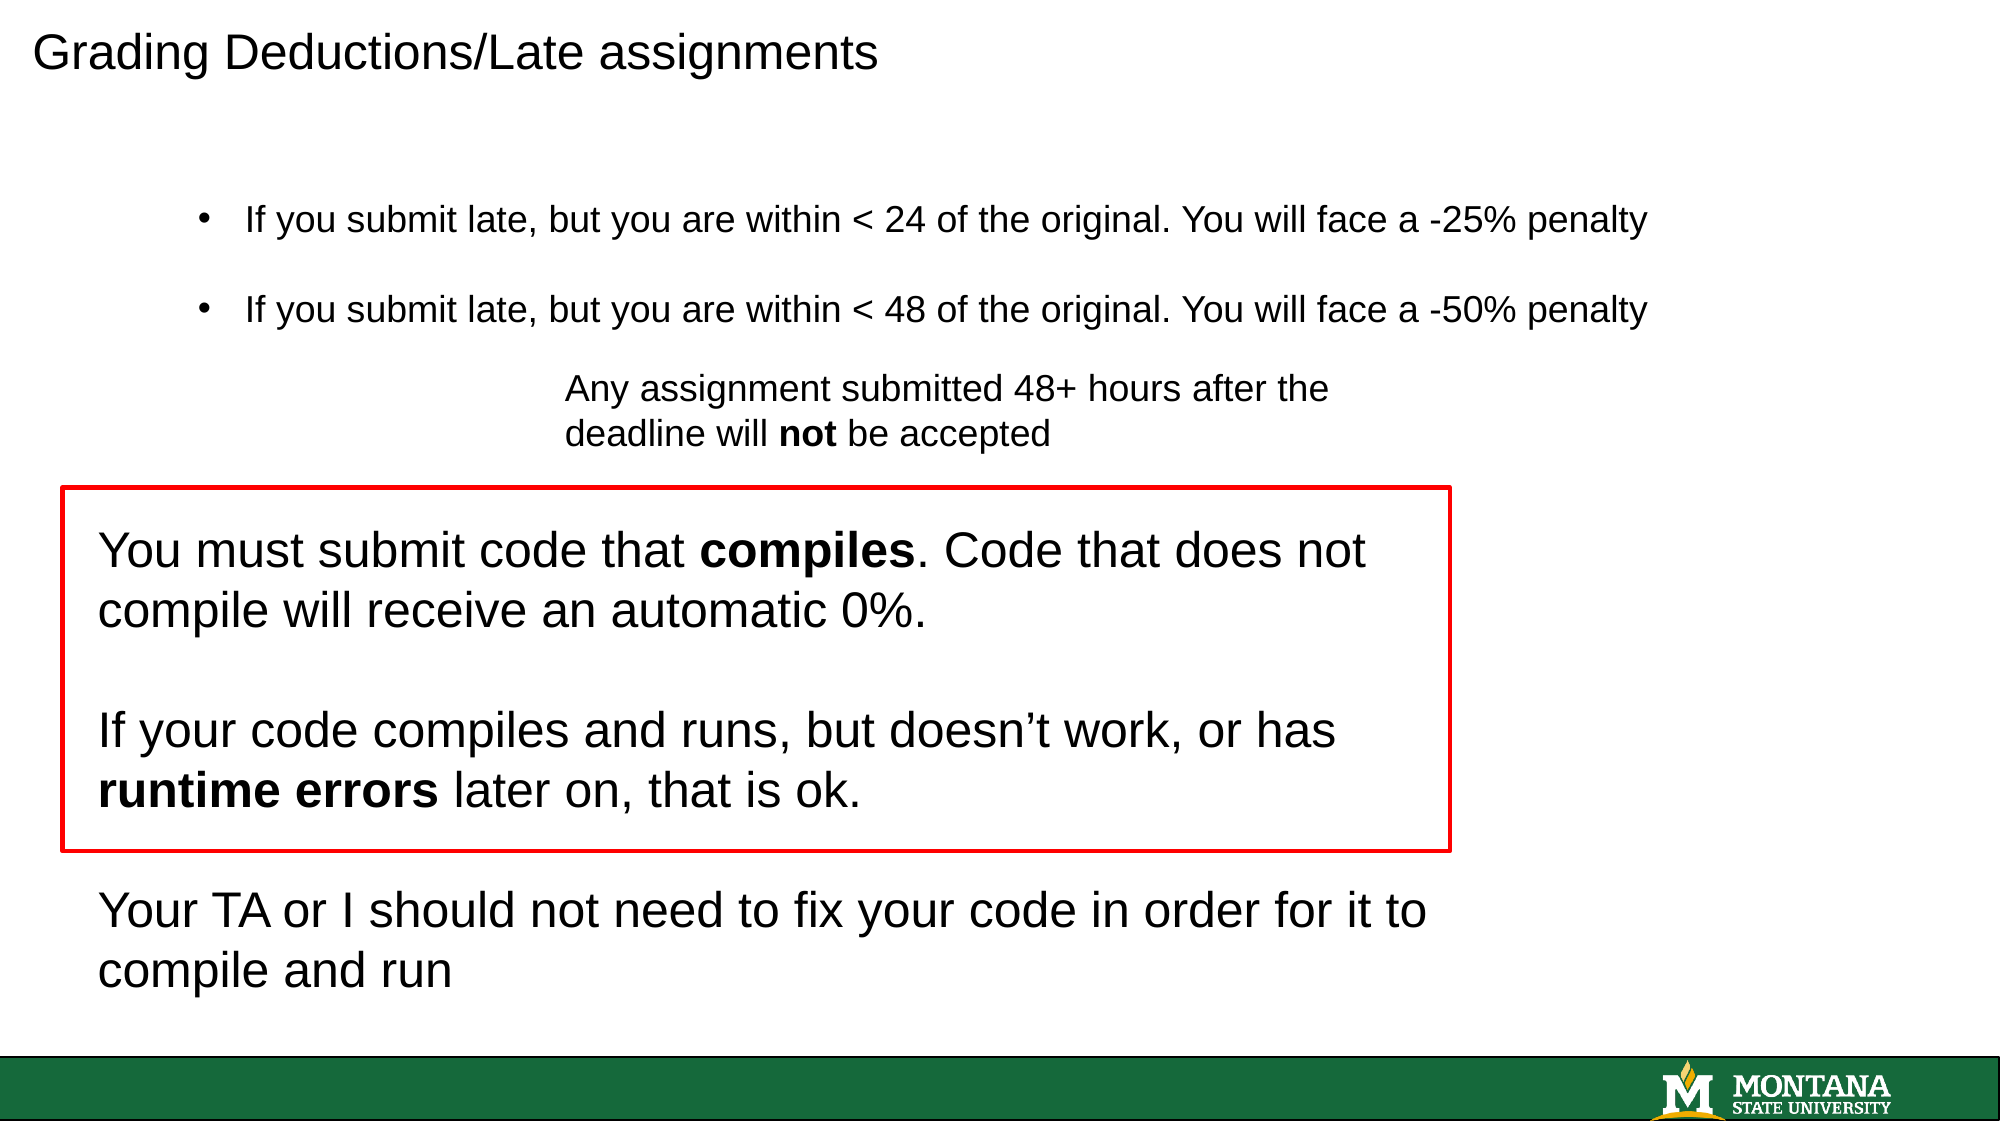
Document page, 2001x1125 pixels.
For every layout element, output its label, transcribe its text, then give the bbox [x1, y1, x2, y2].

text_box You must submit code that compiles. Code that does not compile will receive an automatic 0%. If your code compiles and runs, but doesn’t work, or has runtime errors later on, that is ok. Your TA or I should not need to fix your code in order for it to compile and run [82, 509, 1521, 1005]
text_box Grading Deductions/Late assignments [17, 12, 895, 88]
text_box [0, 1055, 2000, 1122]
text_box [60, 485, 1452, 853]
picture [1649, 1060, 1892, 1122]
text_box If you submit late, but you are within < 24 of the original. You will face a -25% penalty If you submit late, but you are within < 48 of the original. You will face a -50% penalty [183, 187, 1664, 428]
text_box Any assignment submitted 48+ hours after the deadline will not be accepted [549, 356, 1475, 462]
